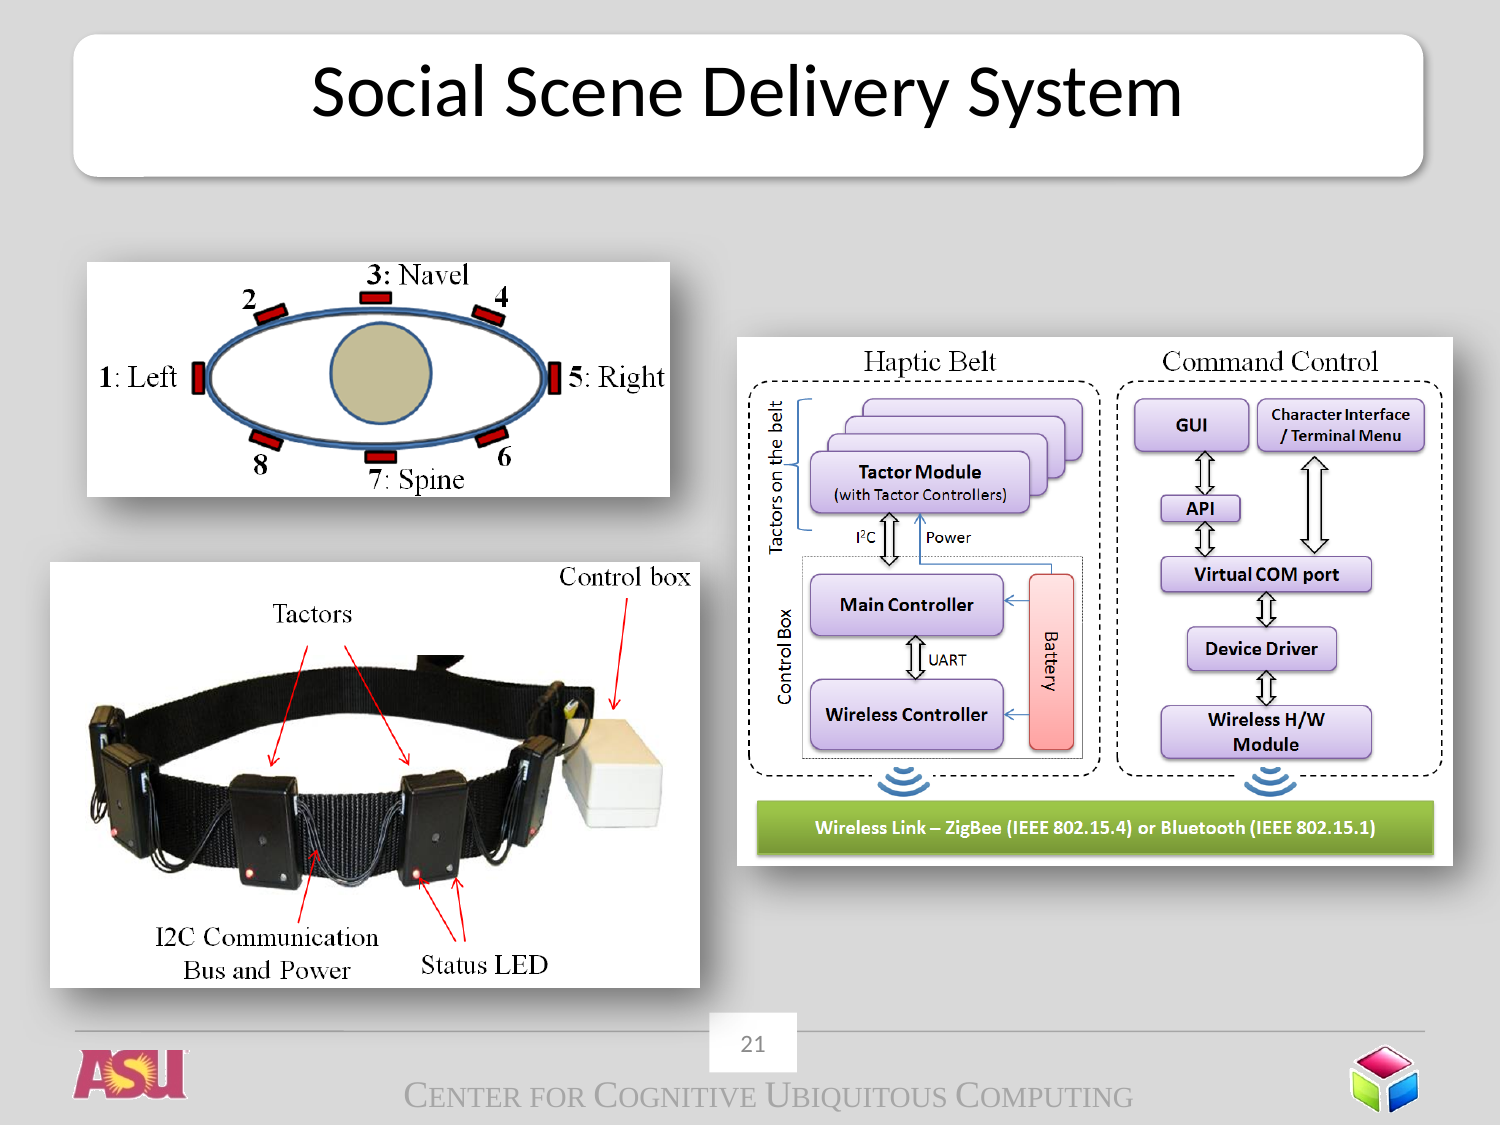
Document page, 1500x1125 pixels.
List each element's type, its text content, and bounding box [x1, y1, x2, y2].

picture [87, 262, 670, 497]
slide_number 21 [709, 1012, 797, 1073]
text_box [59, 1050, 200, 1100]
picture [49, 562, 700, 988]
picture [737, 337, 1453, 866]
title Social Scene Delivery System [73, 34, 1424, 177]
